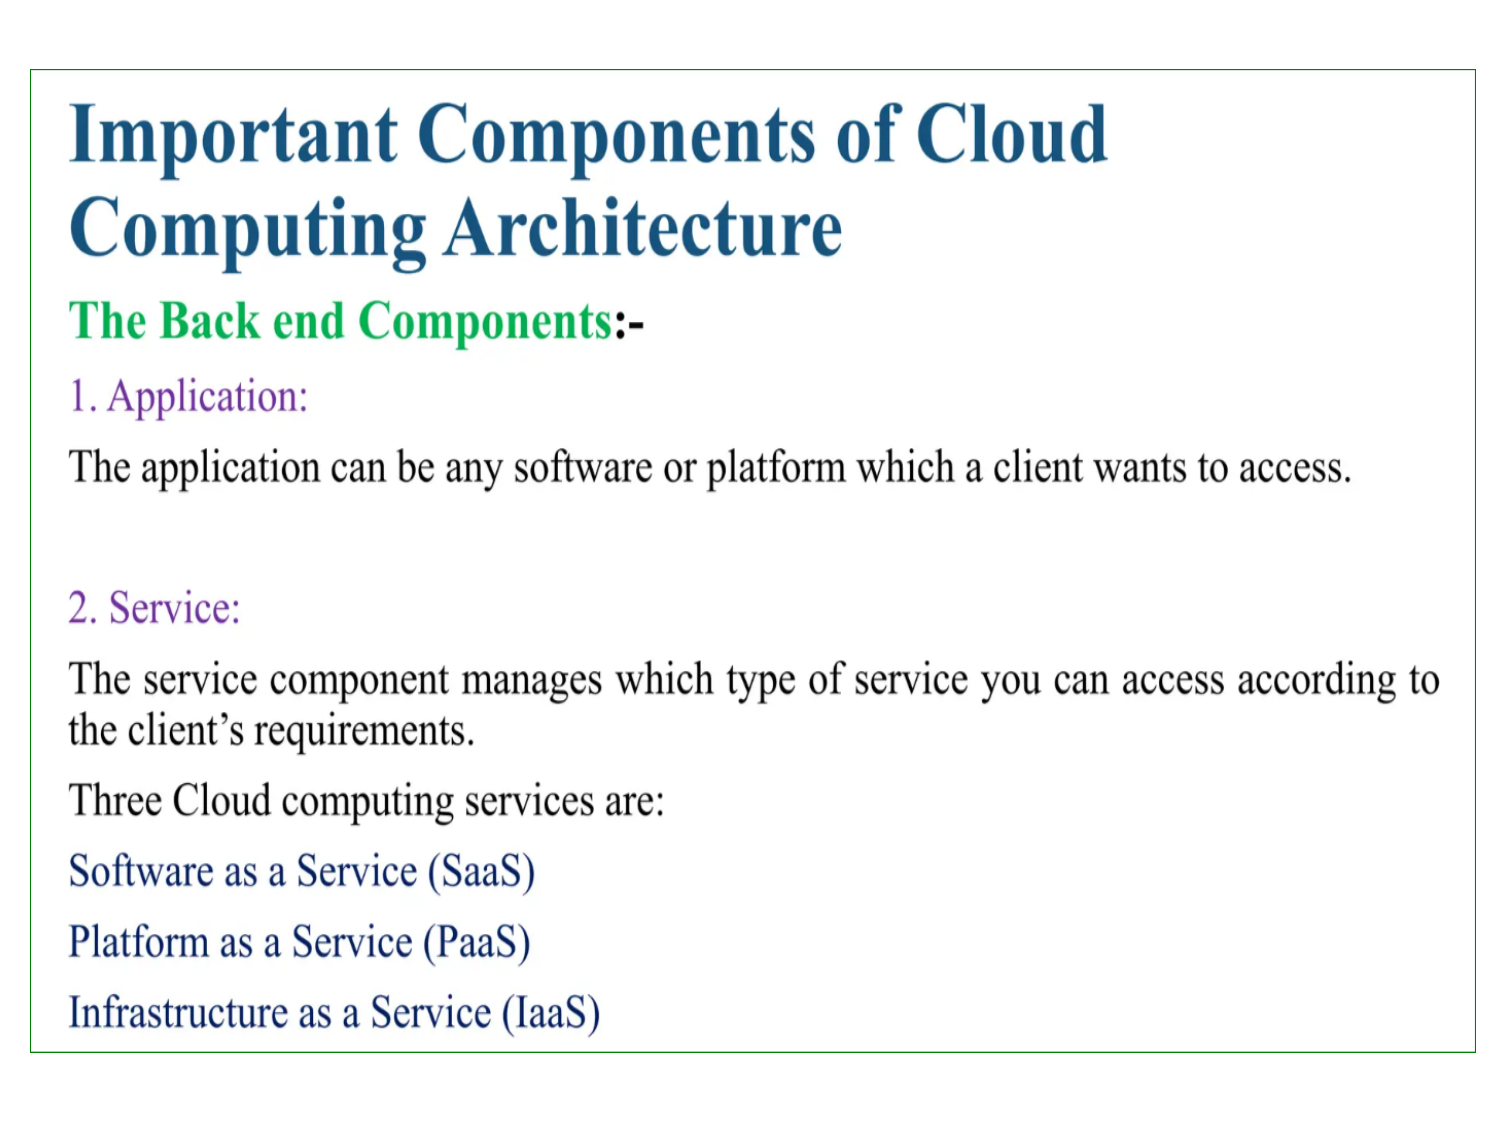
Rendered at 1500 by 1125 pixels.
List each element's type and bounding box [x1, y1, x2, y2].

picture [30, 69, 1476, 1054]
